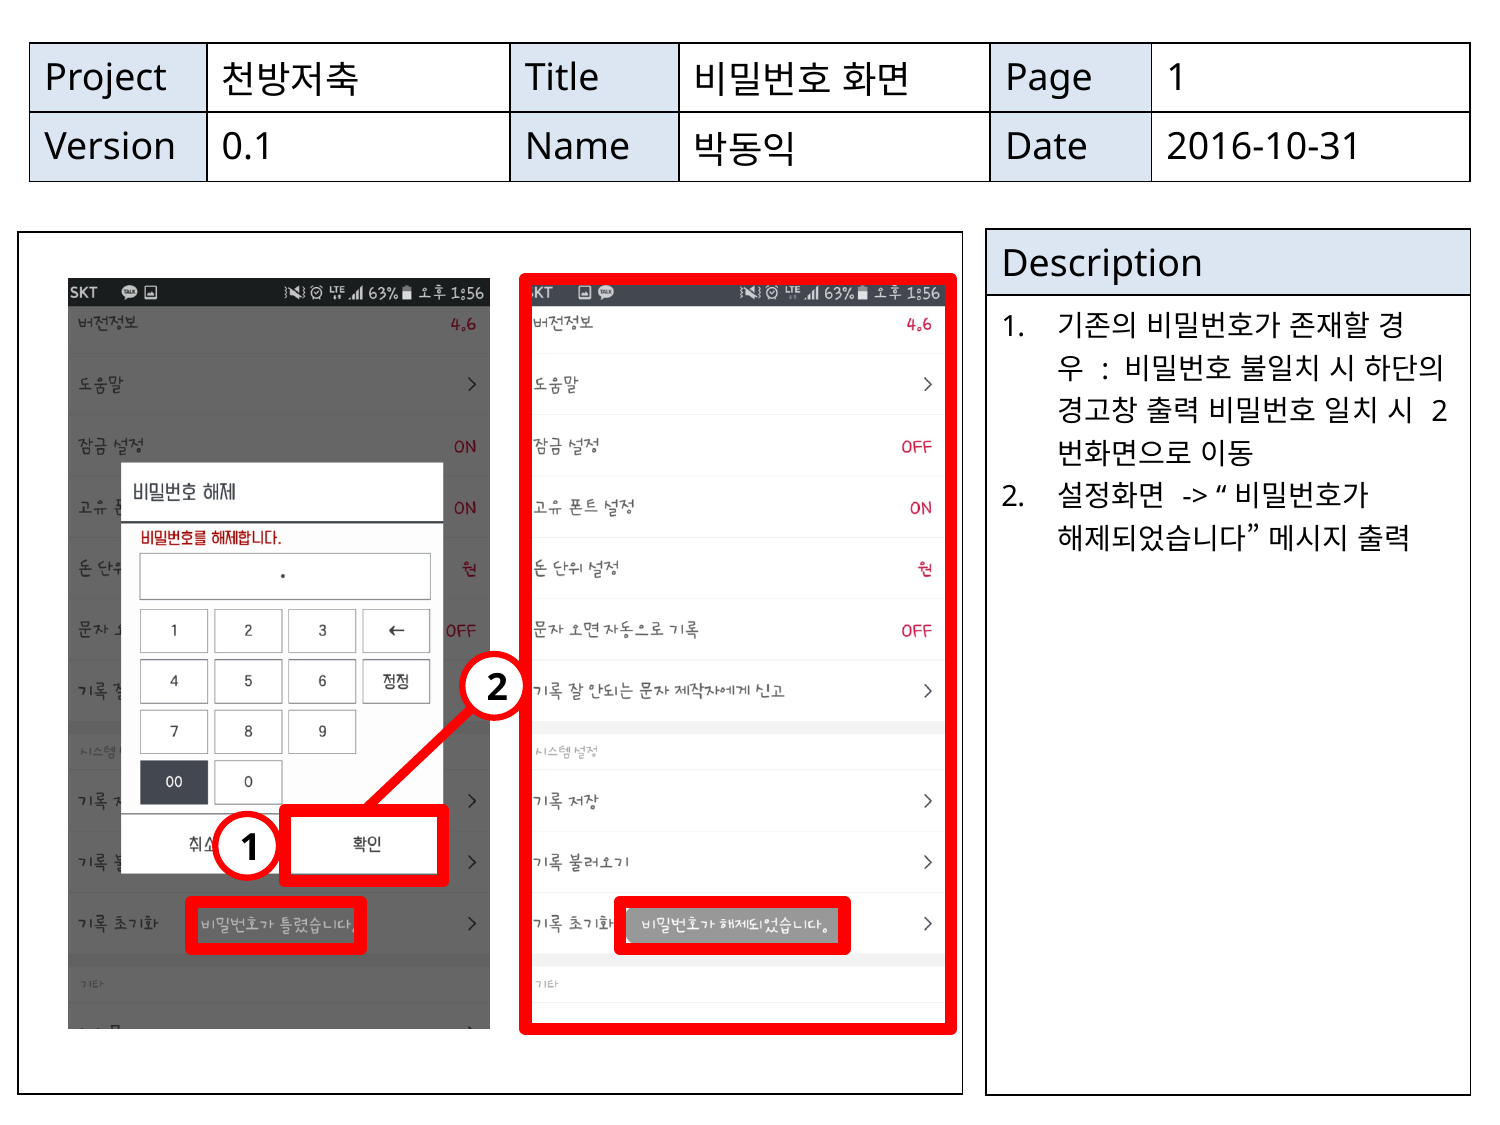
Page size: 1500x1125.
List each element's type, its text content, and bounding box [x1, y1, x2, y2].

table_header 비밀번호 화면 [680, 44, 989, 111]
text_box [942, 277, 953, 1031]
table_header Description [987, 230, 1470, 294]
table_header 천방저축 [208, 44, 509, 111]
table_cell Version [30, 113, 206, 181]
picture [523, 278, 946, 1030]
table_header Title [511, 44, 678, 111]
table_cell 기존의 비밀번호가 존재할 경우 : 비밀번호 불일치 시 하단의 경고창 출력 비밀번호 일치 시 2번화면으로 이동 설정화면 -> “비밀번호가 해제되었습니다” 메시지 출력 [987, 296, 1470, 1094]
table_header 1 [1152, 44, 1469, 111]
table_cell 박동익 [680, 113, 989, 181]
table_cell Date [991, 113, 1151, 181]
picture [67, 278, 491, 1030]
table_cell Name [511, 113, 678, 181]
table_cell 2016-10-31 [1152, 113, 1469, 181]
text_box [363, 708, 472, 811]
table_header [19, 233, 962, 1093]
table_header Project [30, 44, 206, 111]
table_cell 0.1 [208, 113, 509, 181]
text_box 2 [496, 651, 518, 720]
table_header Page [991, 44, 1151, 111]
